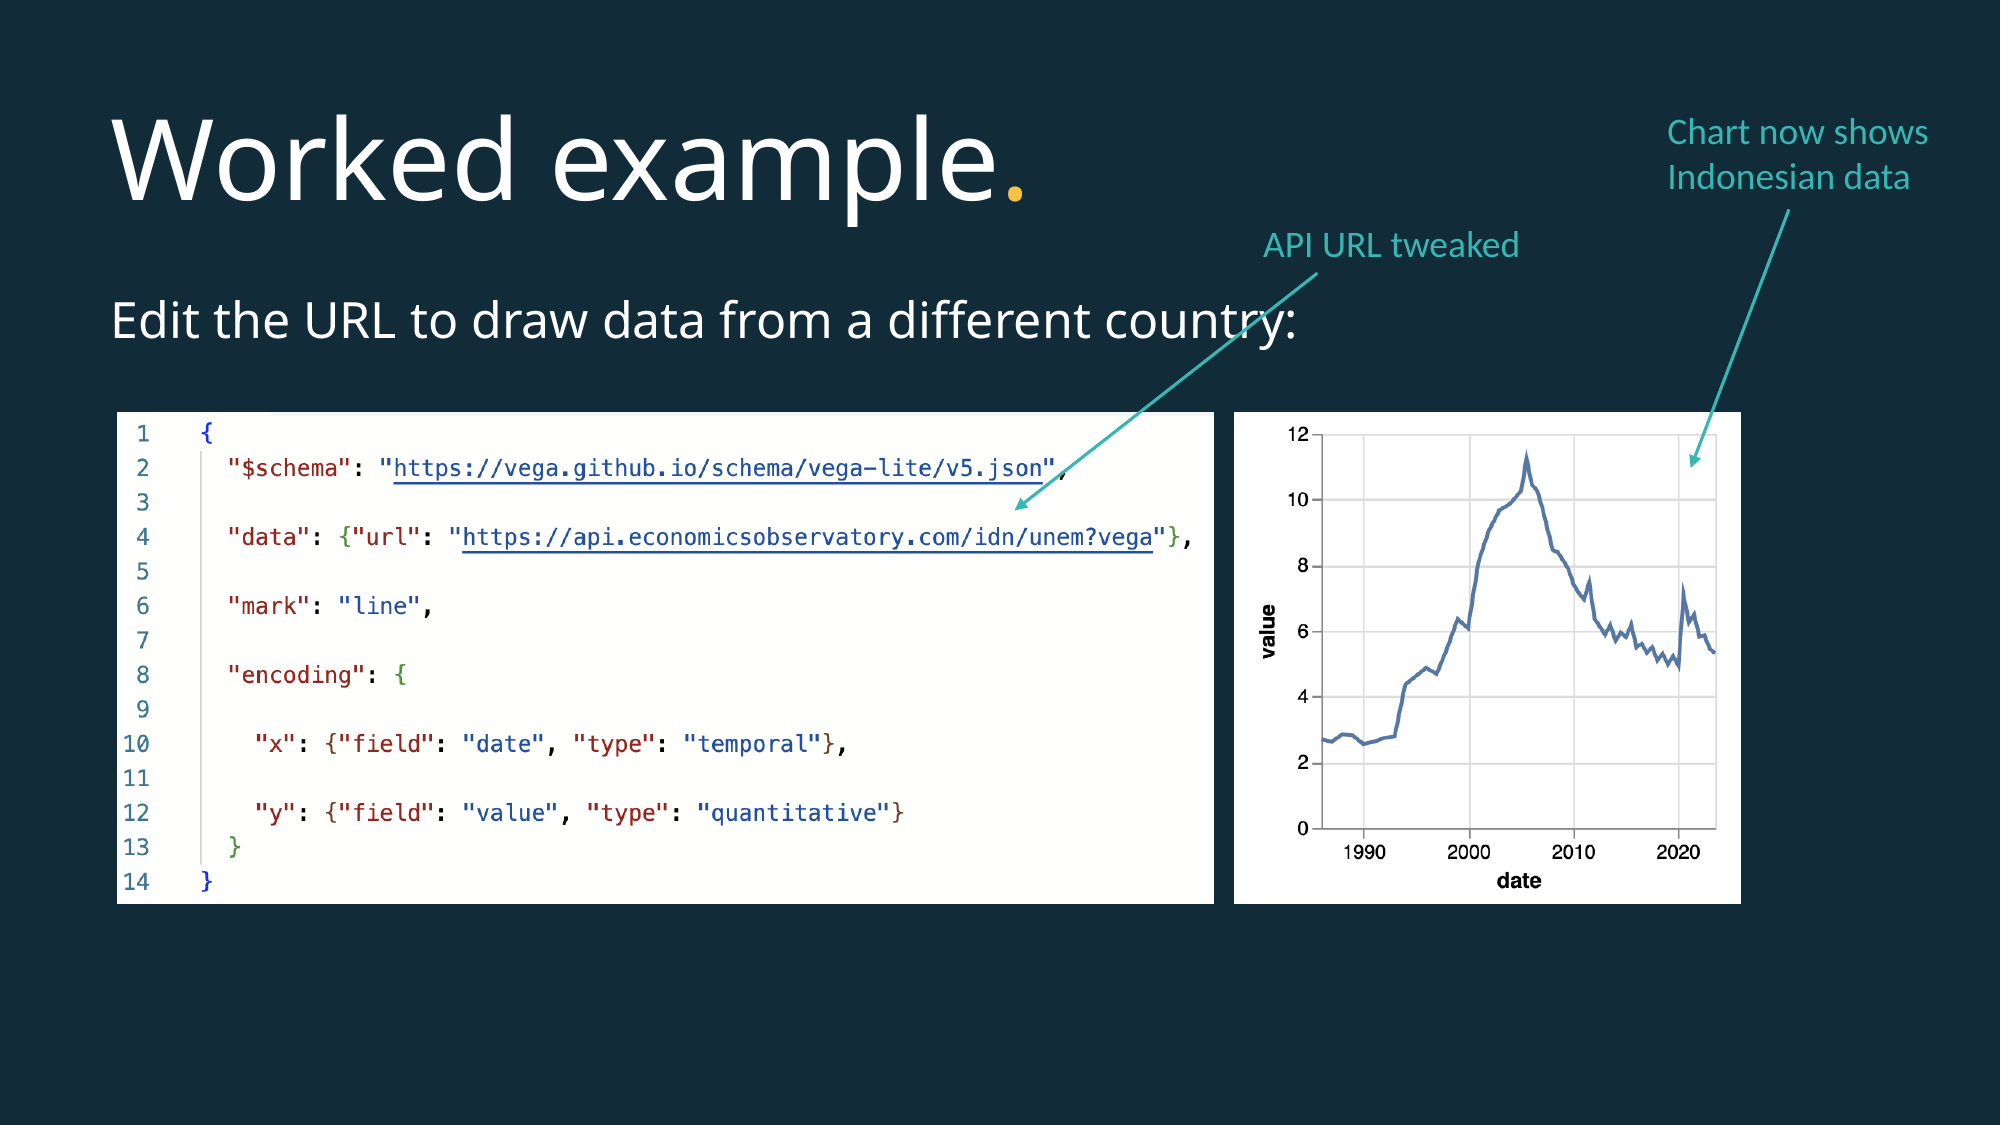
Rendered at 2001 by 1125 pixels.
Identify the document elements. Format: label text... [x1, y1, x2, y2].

text_box API URL tweaked [1248, 212, 1570, 273]
text_box Chart now shows Indonesian data [1652, 100, 1974, 205]
picture [1234, 412, 1741, 904]
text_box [1690, 209, 1789, 468]
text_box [1014, 273, 1318, 511]
picture [116, 412, 1214, 904]
title Worked example. [95, 55, 1821, 250]
list Edit the URL to draw data from a different country: [95, 250, 1974, 1043]
